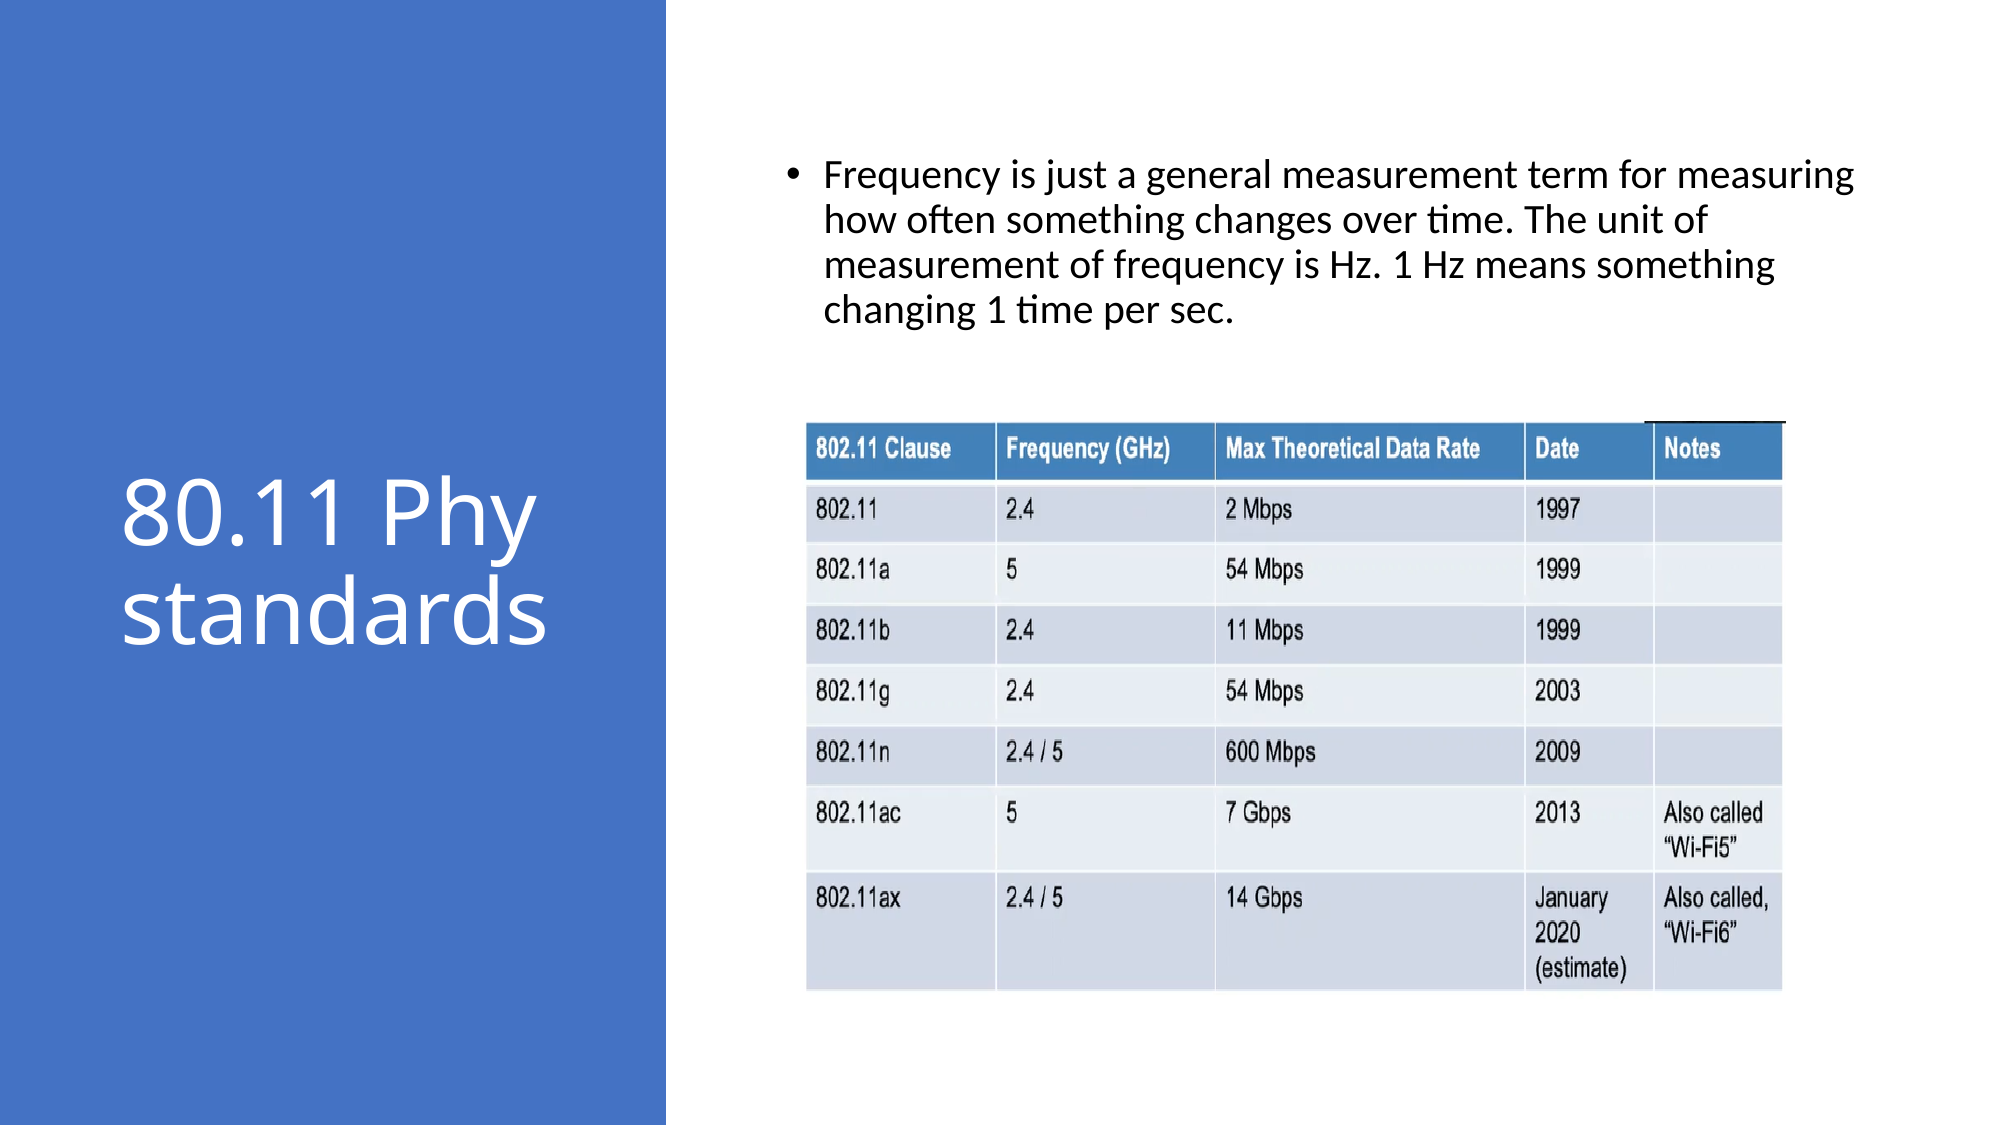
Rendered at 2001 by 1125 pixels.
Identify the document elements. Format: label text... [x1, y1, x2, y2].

title 80.11 Phy standards [105, 104, 614, 1026]
list Frequency is just a general measurement term for measuring how often something changes over time. The unit of measurement of frequency is Hz. 1 Hz means something changing 1 time per sec. [770, 104, 1895, 513]
text_box [0, 0, 667, 1125]
picture [802, 421, 1786, 999]
